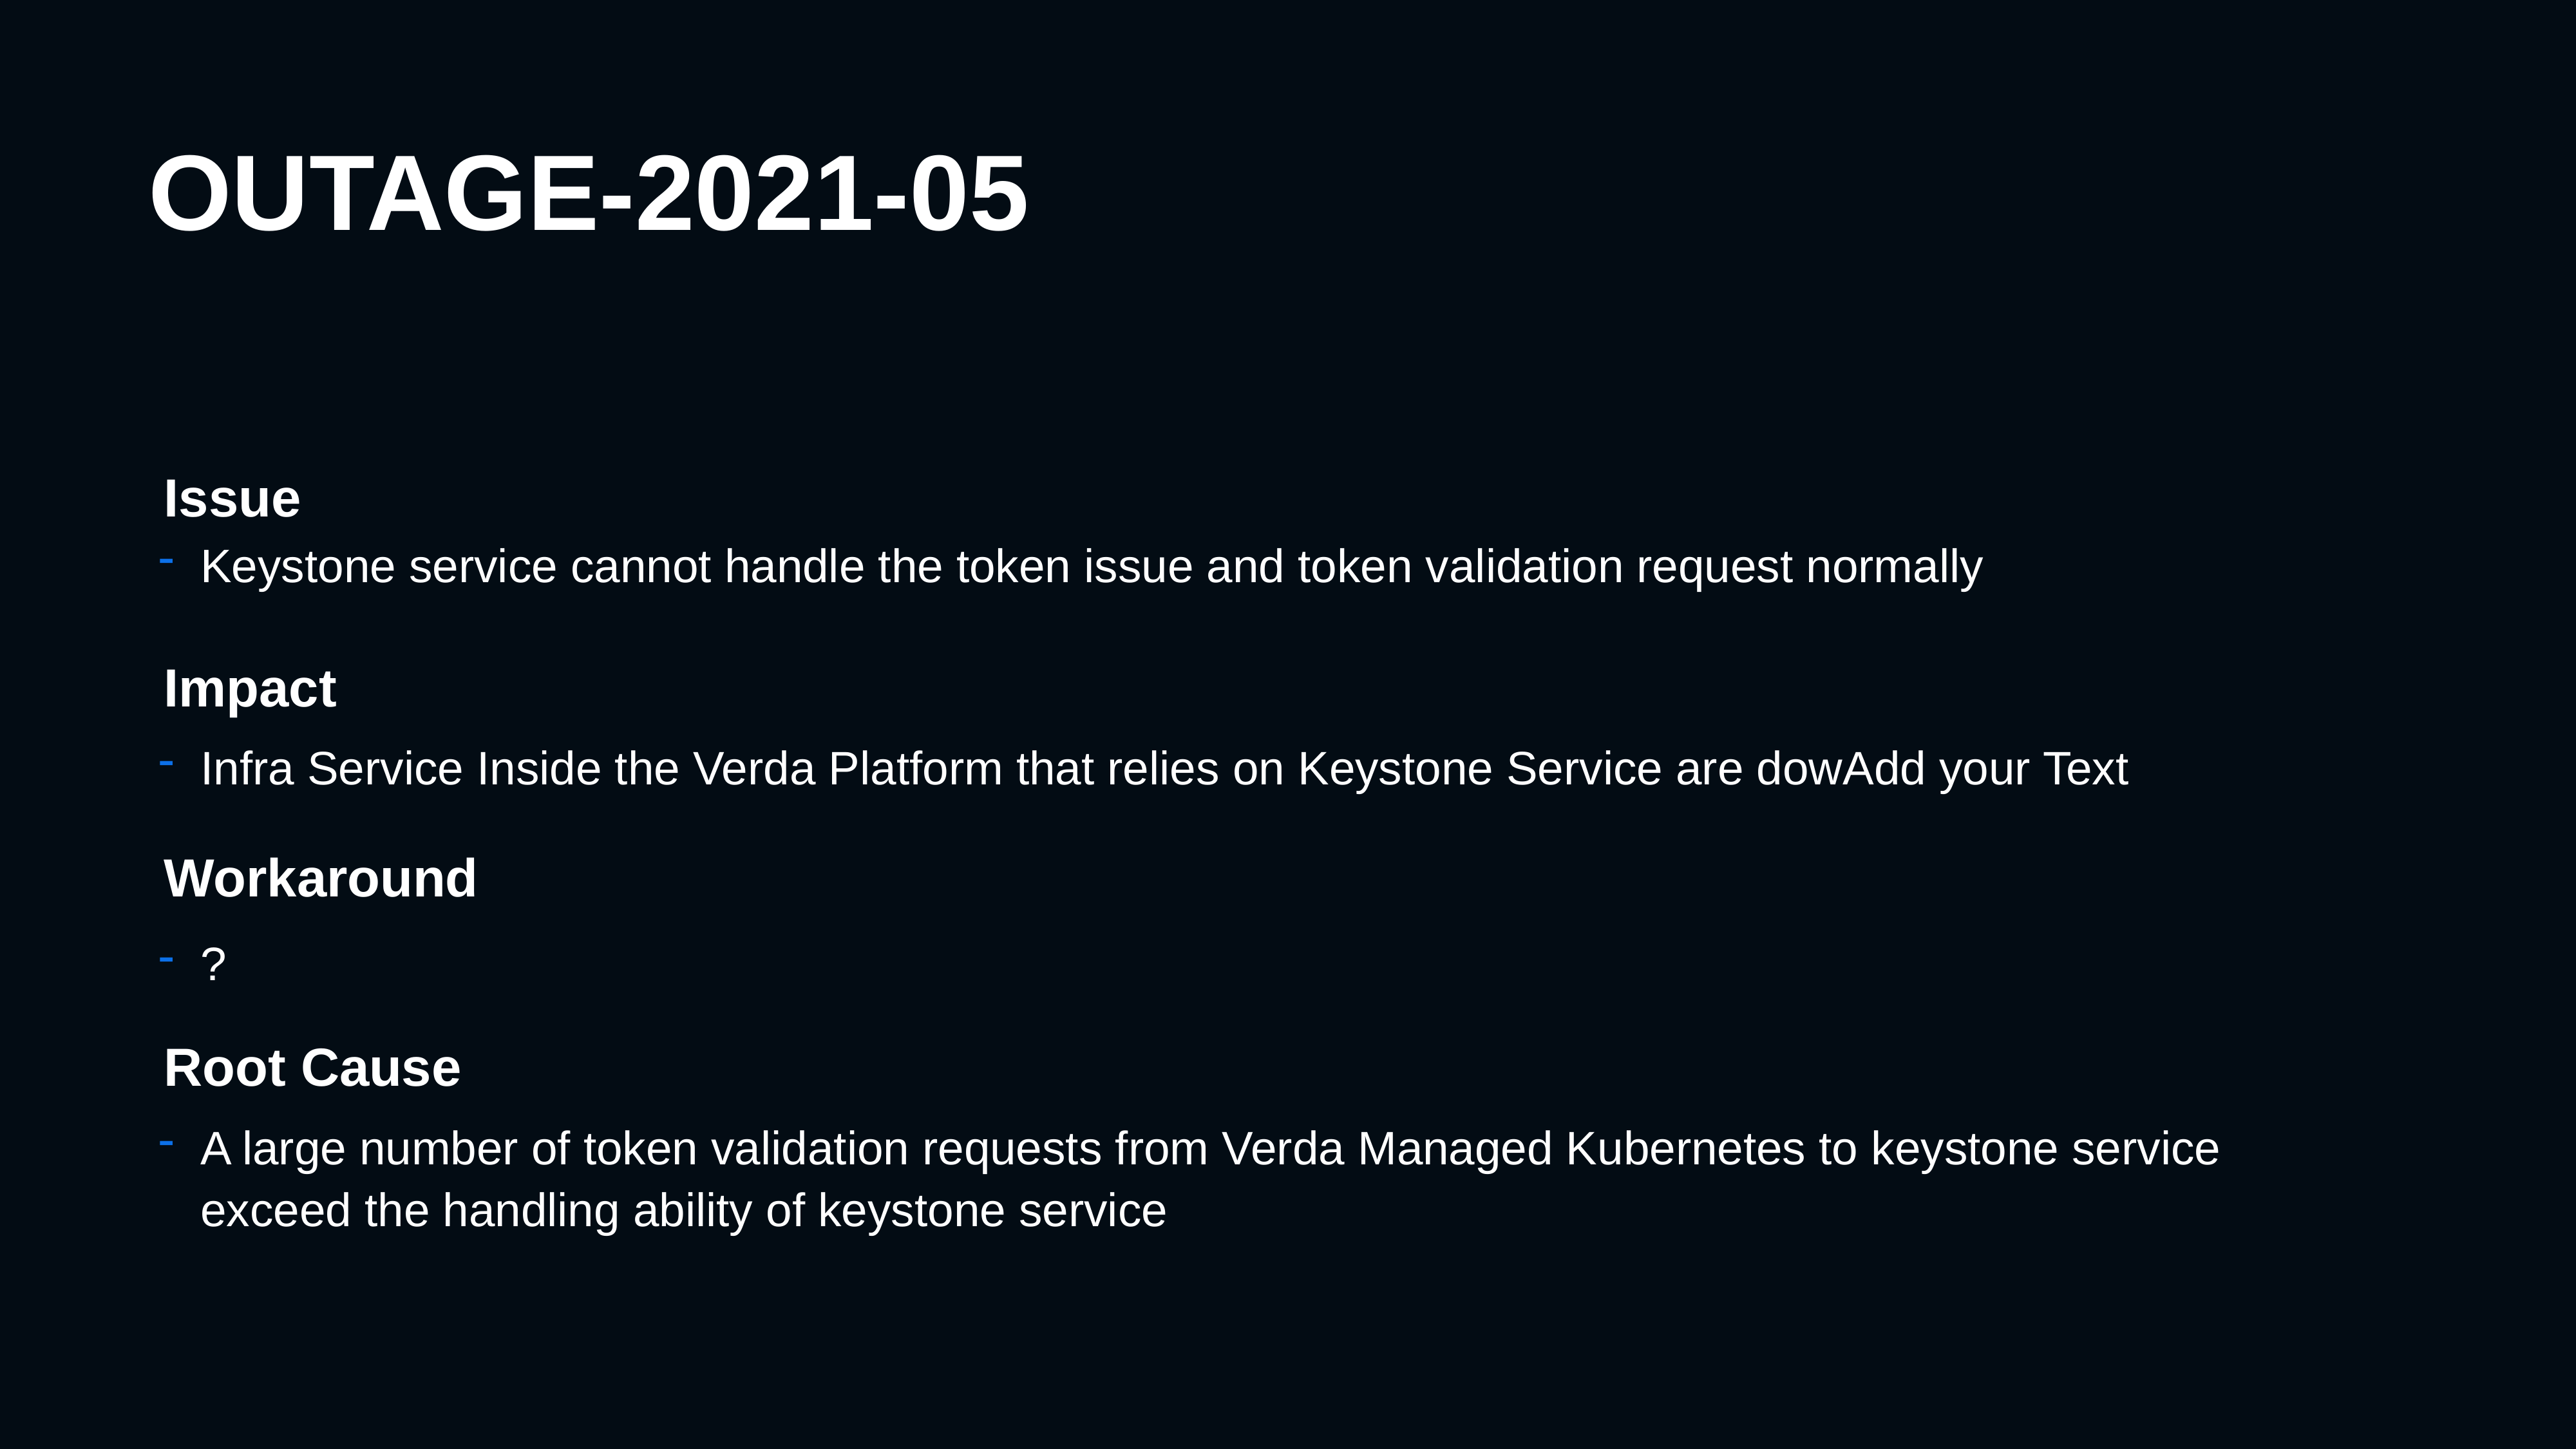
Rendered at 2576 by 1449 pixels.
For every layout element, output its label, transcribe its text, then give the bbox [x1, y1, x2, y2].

list ? [158, 927, 2245, 1119]
list OUTAGE-2021-05 [147, 75, 2429, 299]
list Workaround [158, 830, 2187, 901]
text_box A large number of token validation requests from Verda Managed Kubernetes to keystone service exceed the handling ability of keystone service [158, 1112, 2245, 1302]
list Issue [158, 450, 2245, 521]
list Keystone service cannot handle the token issue and token validation request normally [158, 529, 2245, 620]
list Impact [158, 640, 2245, 711]
text_box Root Cause [158, 1020, 2187, 1090]
list Infra Service Inside the Verda Platform that relies on Keystone Service are dowAdd your Text [158, 732, 2245, 927]
